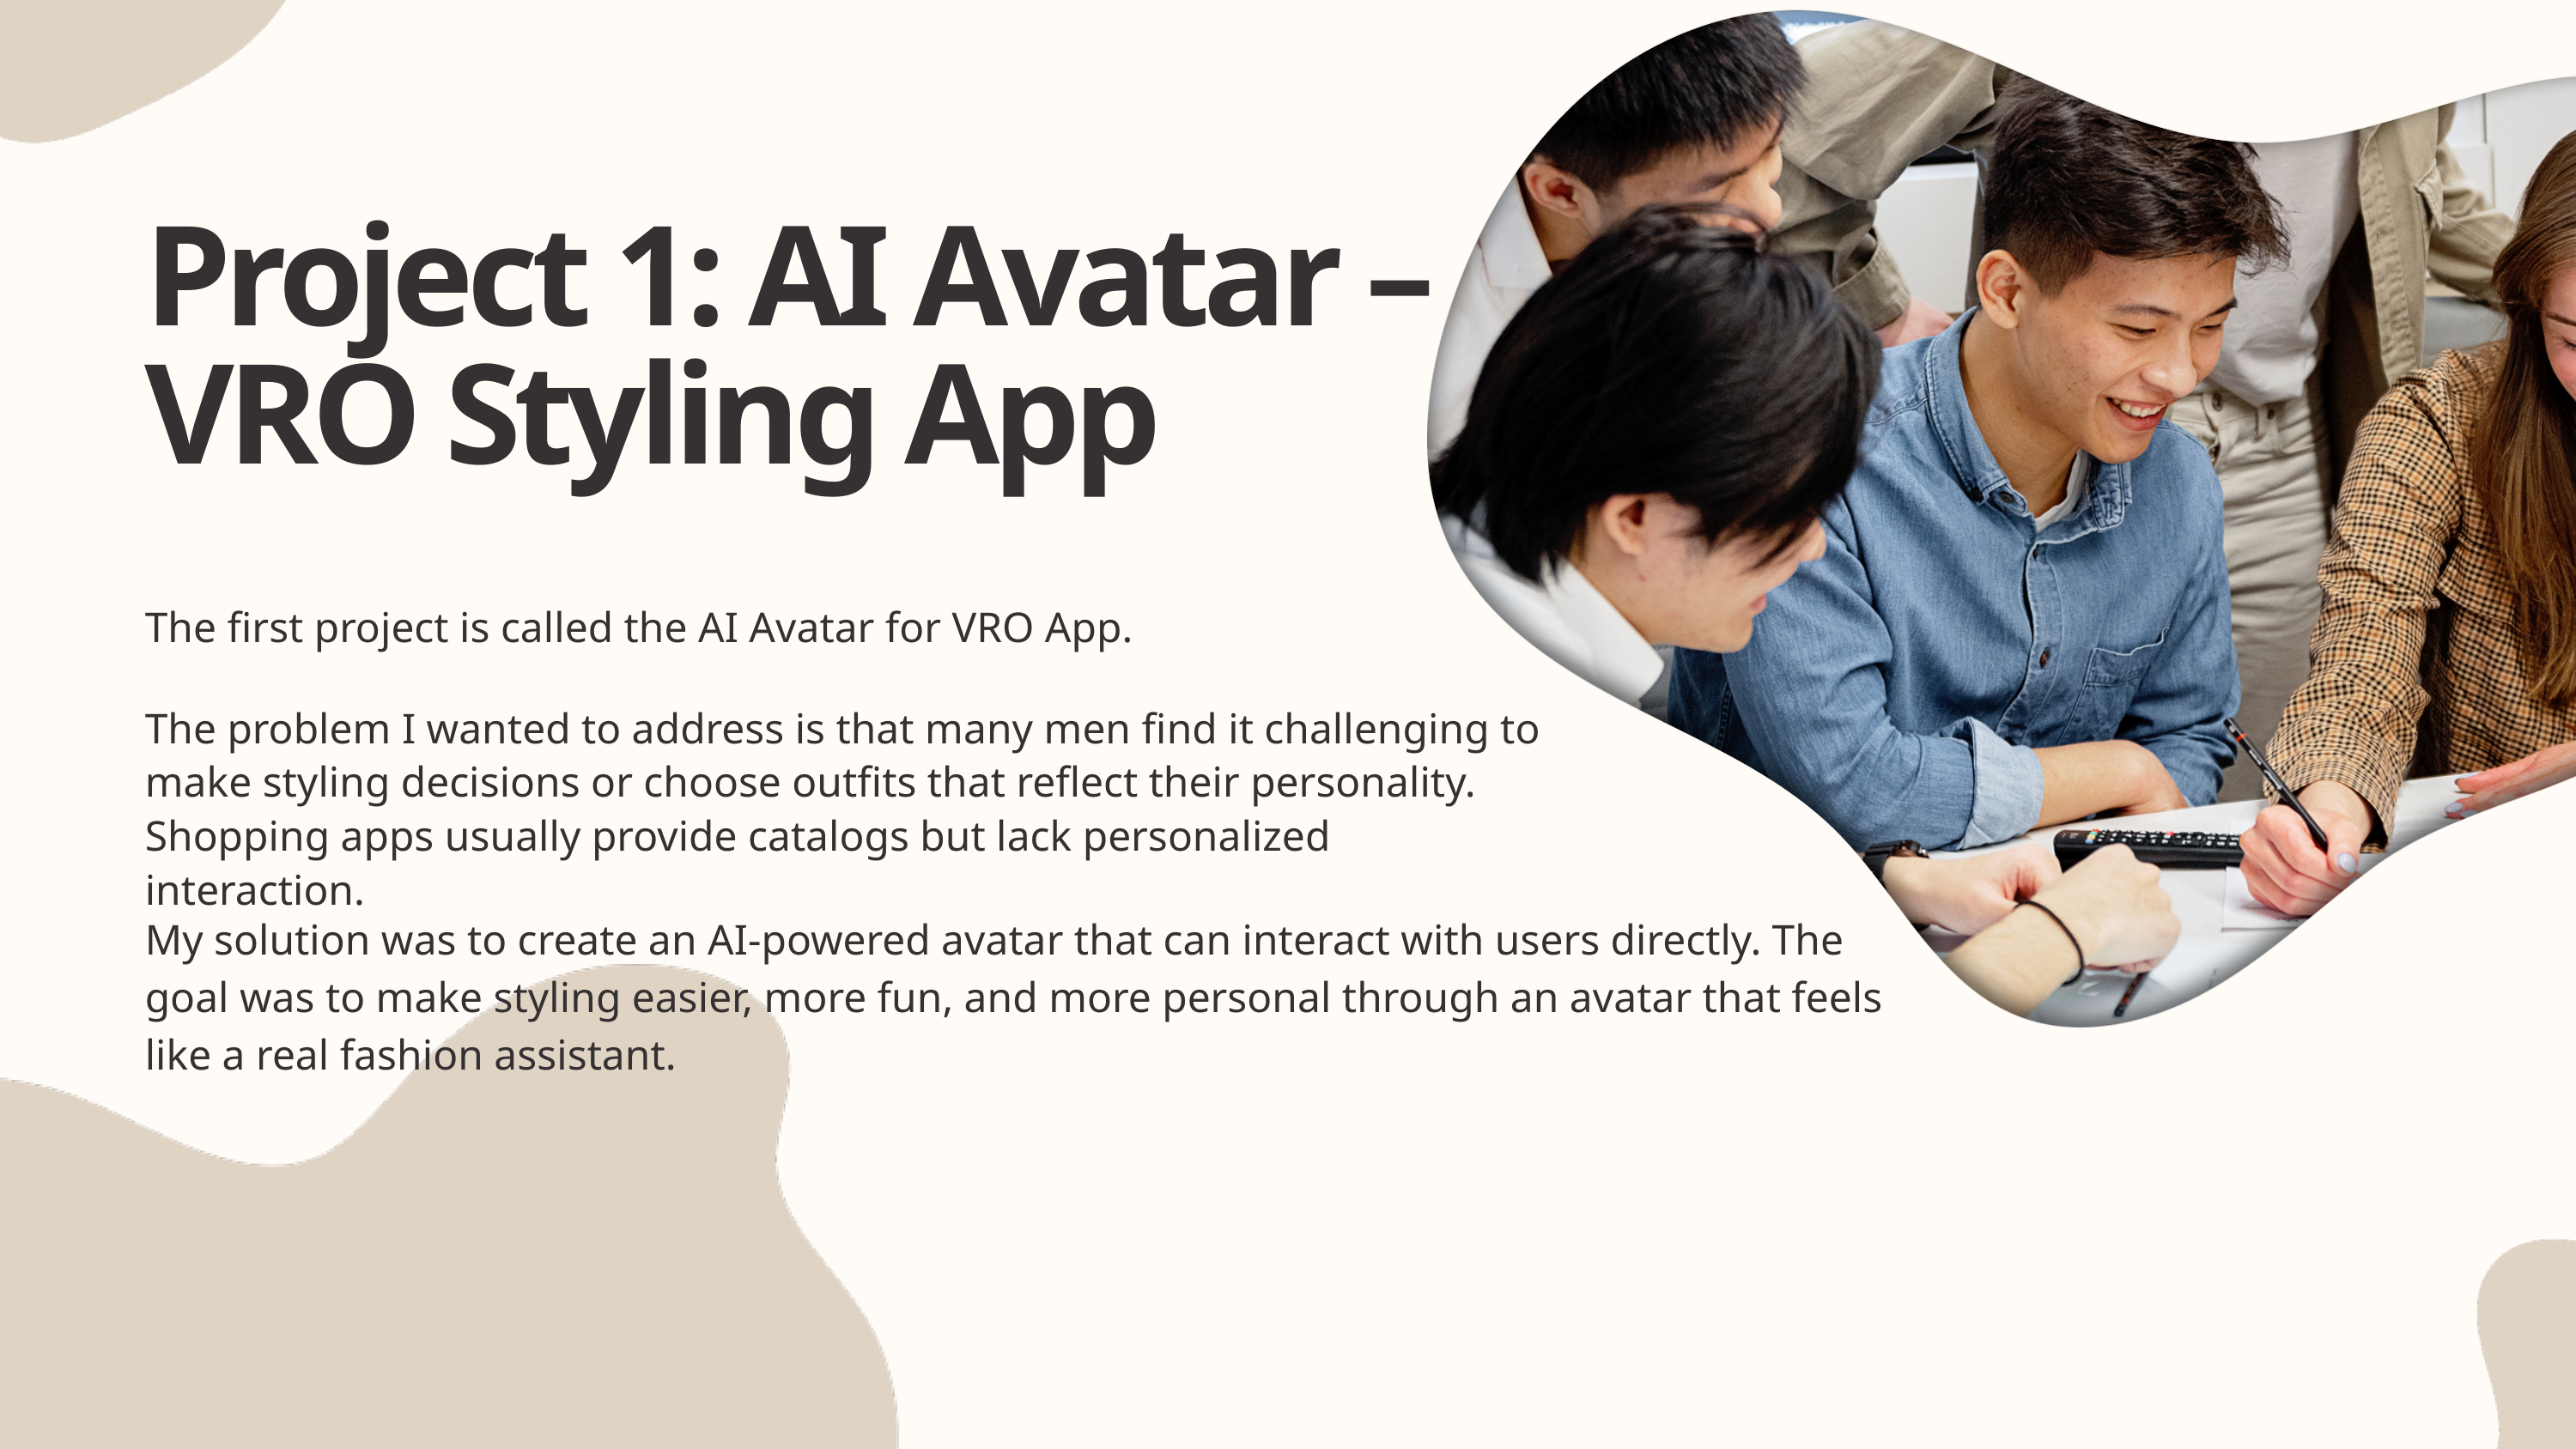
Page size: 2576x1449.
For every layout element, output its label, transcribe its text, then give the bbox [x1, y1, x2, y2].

text_box [0, 959, 908, 1449]
text_box [0, 0, 315, 145]
text_box The problem I wanted to address is that many men find it challenging to make styling decisions or choose outfits that reflect their personality. Shopping apps usually provide catalogs but lack personalized interaction. [144, 697, 1421, 905]
text_box Project 1: AI Avatar – VRO Styling App [144, 215, 1421, 493]
text_box My solution was to create an AI-powered avatar that can interact with users directly. The goal was to make styling easier, more fun, and more personal through an avatar that feels like a real fashion assistant. [144, 905, 1927, 1078]
text_box [2471, 1179, 2576, 1449]
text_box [1426, 9, 2576, 1029]
text_box The first project is called the AI Avatar for VRO App. [144, 593, 1421, 652]
